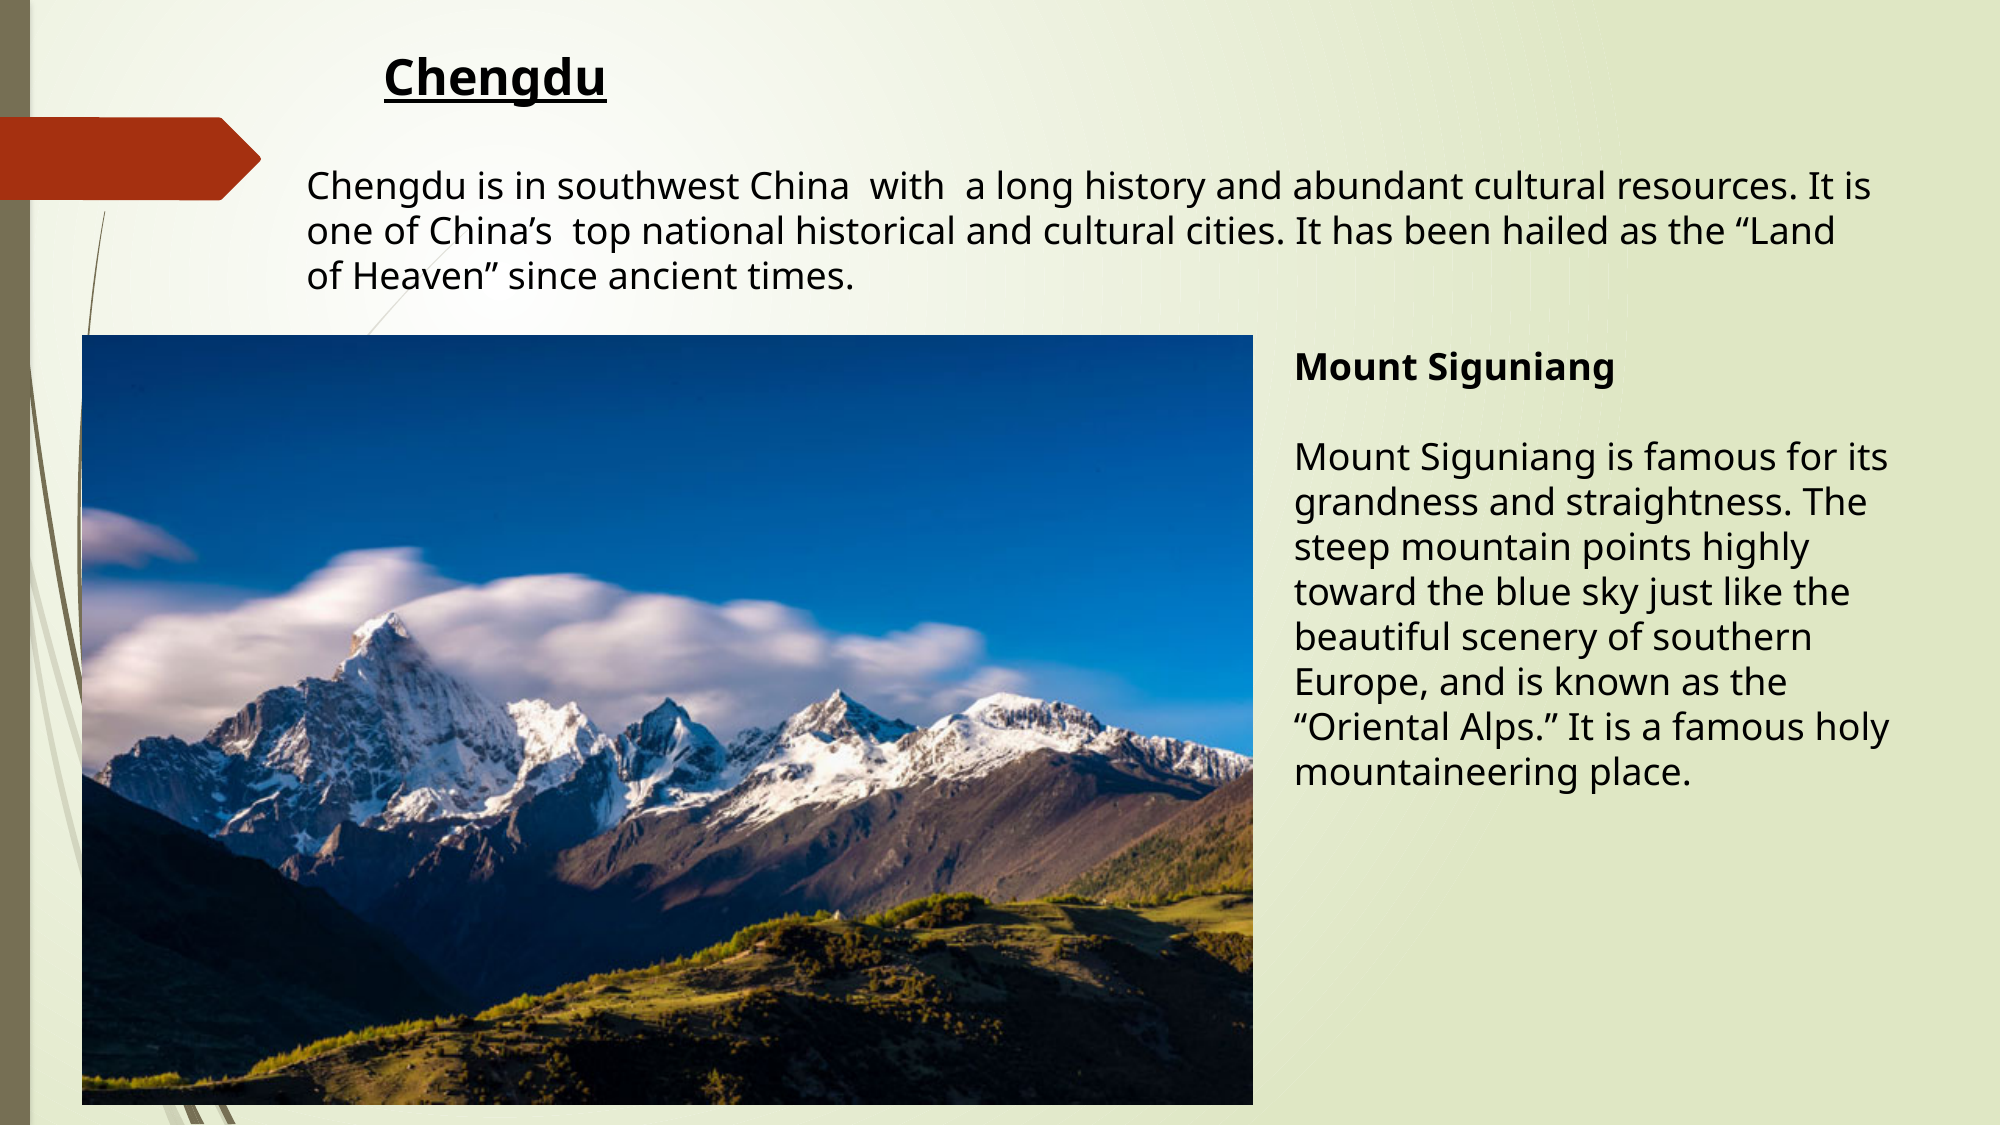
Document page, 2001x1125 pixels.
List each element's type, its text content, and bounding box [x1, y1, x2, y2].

picture [82, 335, 1253, 1105]
text_box Chengdu [369, 37, 1280, 113]
text_box Mount Siguniang Mount Siguniang is famous for its grandness and straightness. The steep mountain points highly toward the blue sky just like the beautiful scenery of southern Europe, and is known as the “Oriental Alps.” It is a famous holy mountaineering place. [1279, 335, 1952, 801]
text_box Chengdu is in southwest China with a long history and abundant cultural resources. It is one of China’s top national historical and cultural cities. It has been hailed as the “Land of Heaven” since ancient times. [291, 154, 1889, 305]
